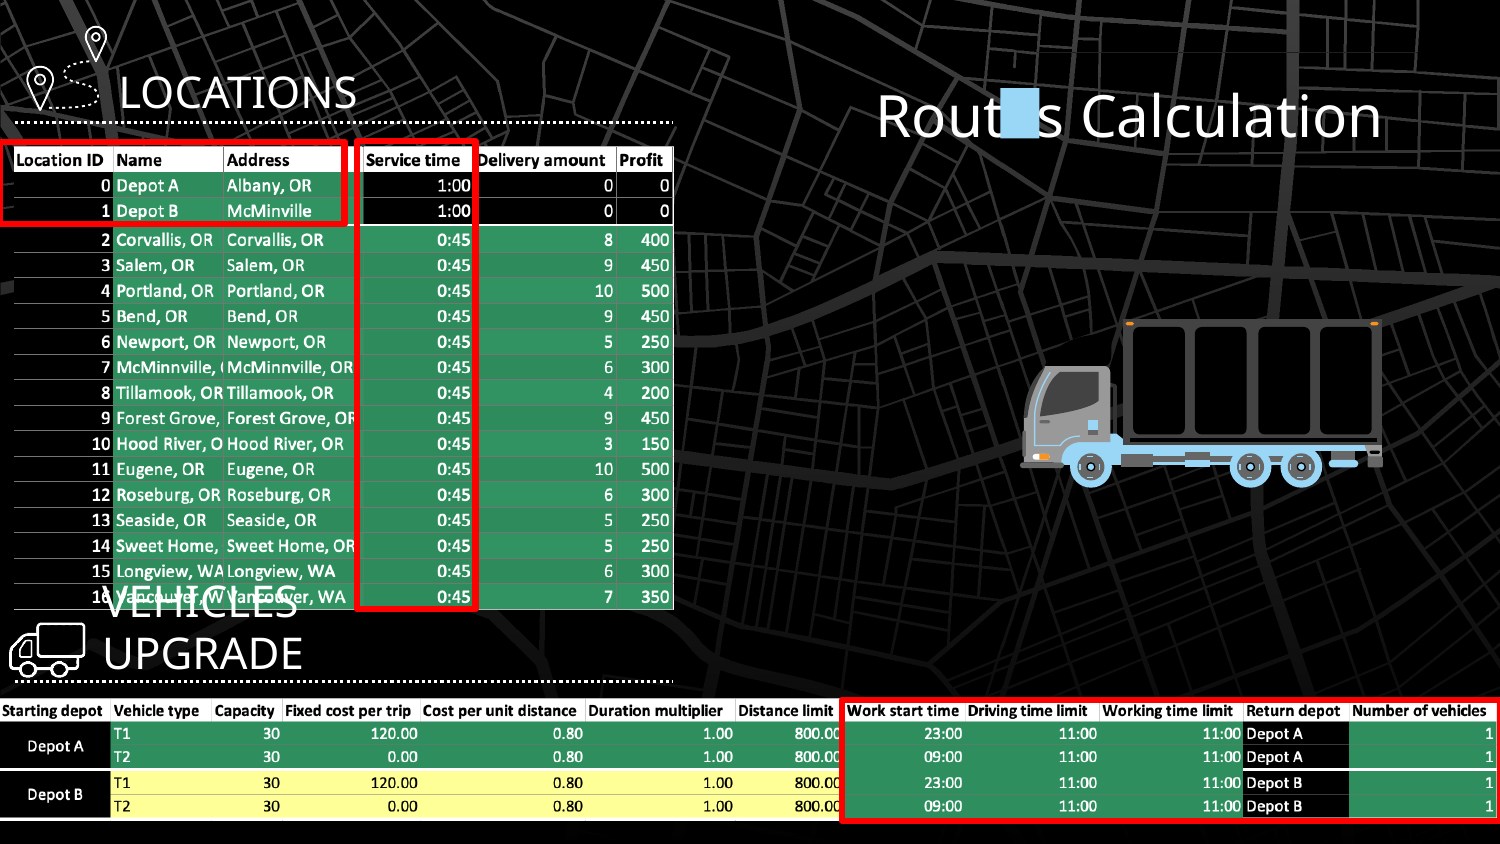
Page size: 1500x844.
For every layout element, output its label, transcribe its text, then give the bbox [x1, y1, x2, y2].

text_box VEHICLES UPGRADE [96, 627, 461, 681]
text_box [1019, 319, 1384, 488]
text_box LOCATIONS [124, 65, 389, 121]
text_box [1000, 88, 1040, 139]
text_box [355, 139, 478, 144]
title Routes Calculation [827, 64, 1399, 144]
picture [0, 698, 1500, 822]
picture [14, 18, 120, 122]
picture [1, 146, 674, 685]
text_box [0, 140, 347, 226]
